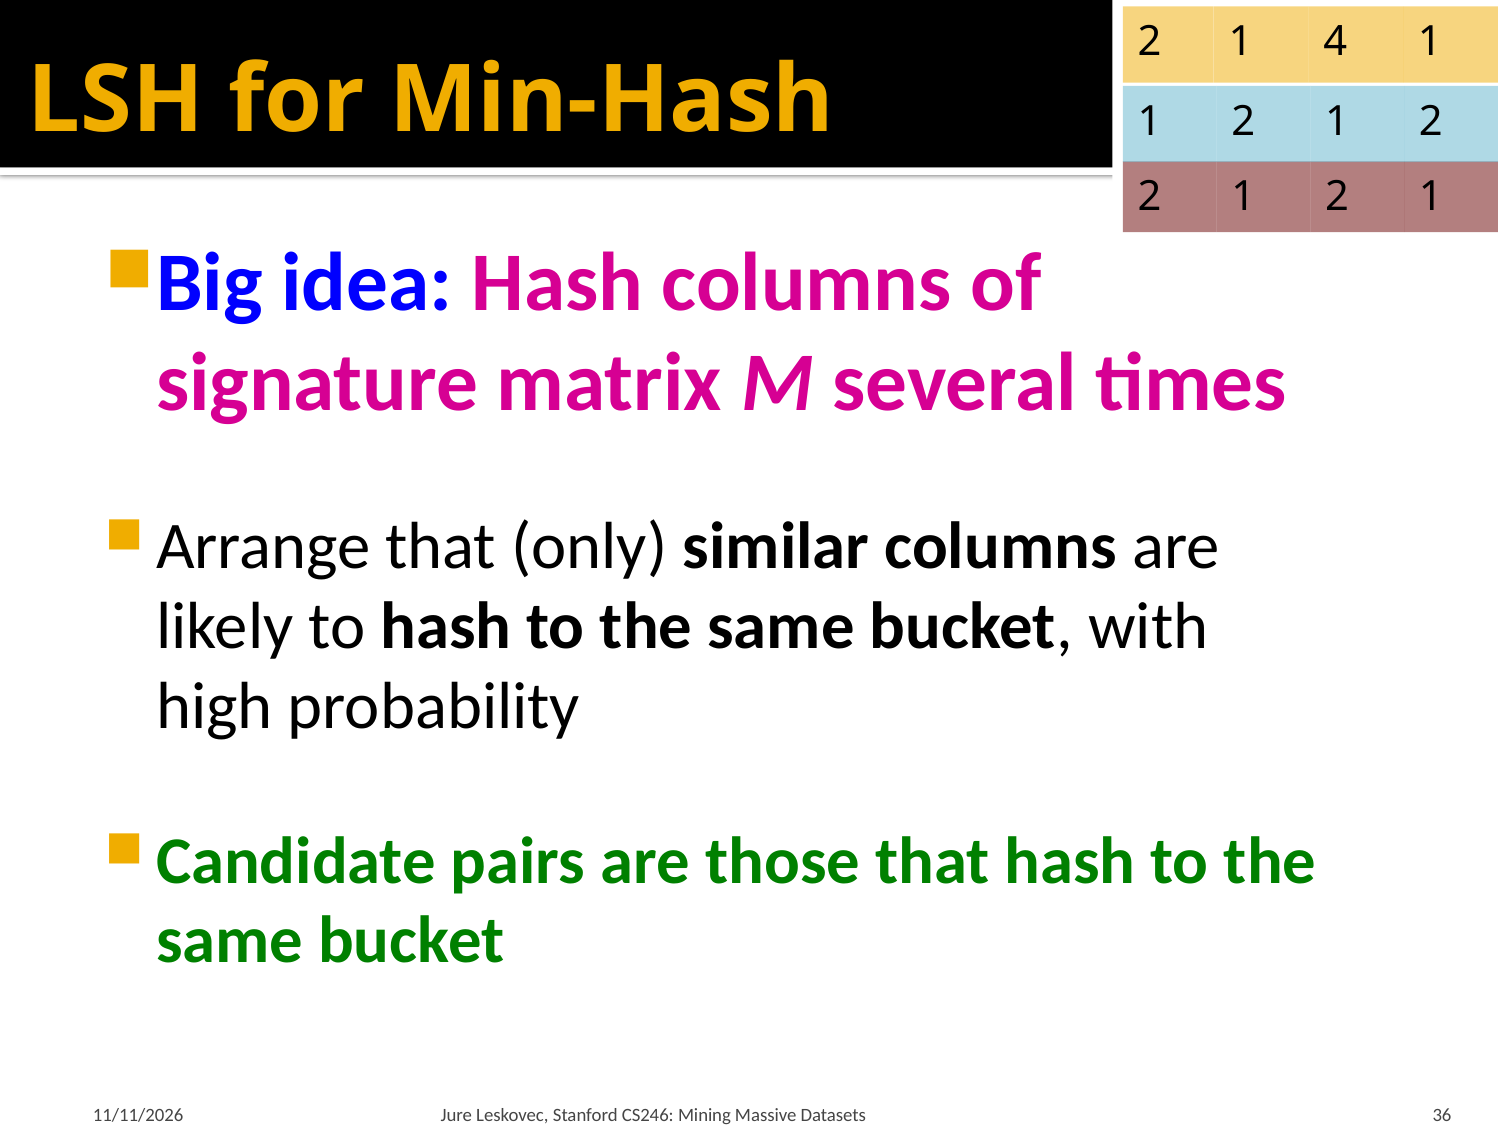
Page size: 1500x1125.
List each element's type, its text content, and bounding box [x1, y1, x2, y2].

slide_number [75, 1080, 425, 1125]
title LSH for Min-Hash [12, 12, 1108, 175]
list Big idea: Hash columns of signature matrix M several times Arrange that (only) similar columns are likely to hash to the same bucket, with high probability Candidate pairs are those that hash to the same bucket [75, 212, 1425, 1075]
footer Jure Leskovec, Stanford CS246: Mining Massive Datasets [433, 1080, 1337, 1125]
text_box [1119, 6, 1498, 233]
text_box [1108, 0, 1500, 241]
slide_number 36 [1345, 1080, 1467, 1125]
